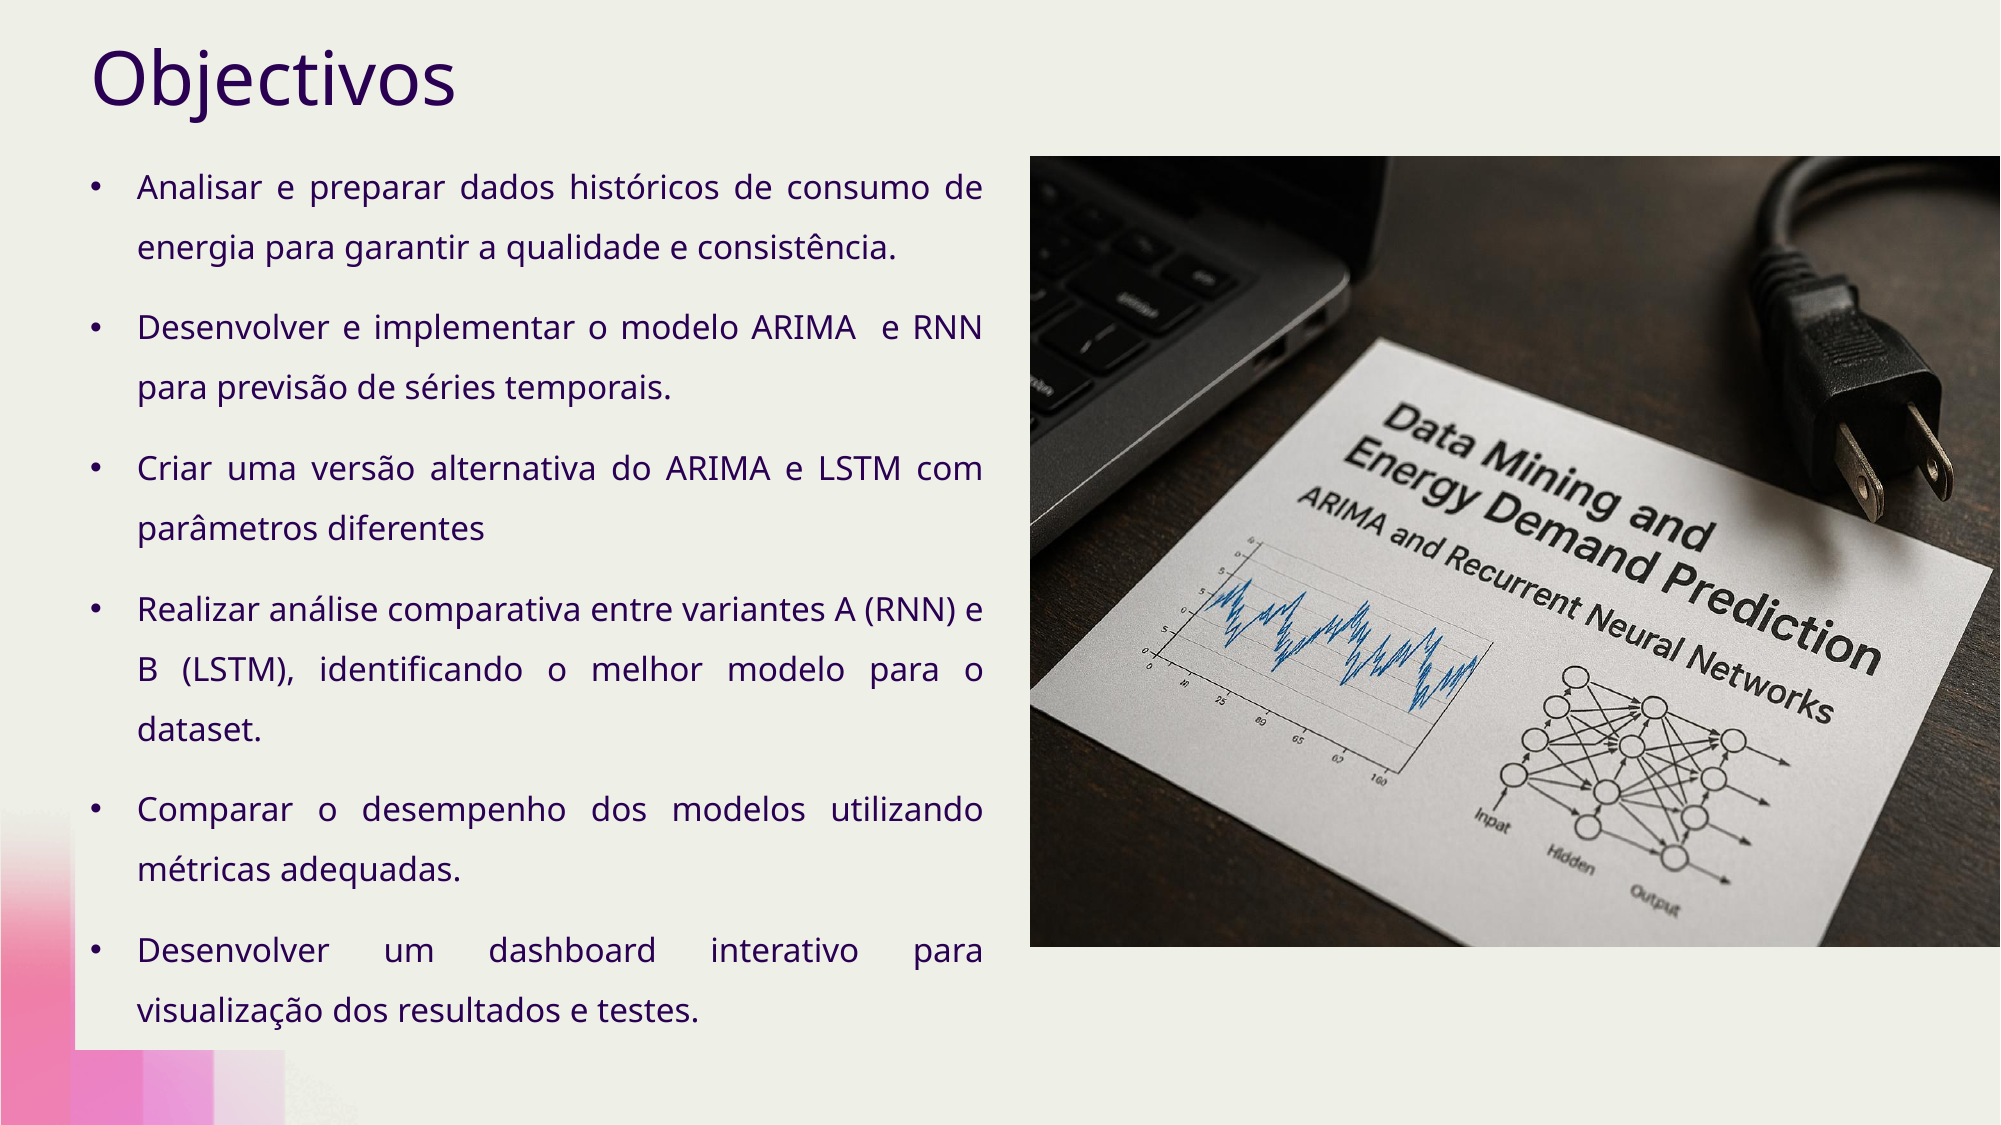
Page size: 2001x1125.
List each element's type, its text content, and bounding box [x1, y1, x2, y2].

picture [0, 0, 2000, 1125]
list Analisar e preparar dados históricos de consumo de energia para garantir a qualidade e consistência. Desenvolver e implementar o modelo ARIMA e RNN para previsão de séries temporais. Criar uma versão alternativa do ARIMA e LSTM com parâmetros diferentes Realizar análise comparativa entre variantes A (RNN) e B (LSTM), identificando o melhor modelo para o dataset. Comparar o desempenho dos modelos utilizando métricas adequadas. Desenvolver um dashboard interativo para visualização dos resultados e testes. [75, 138, 1000, 1064]
title Objectivos [75, 40, 900, 138]
